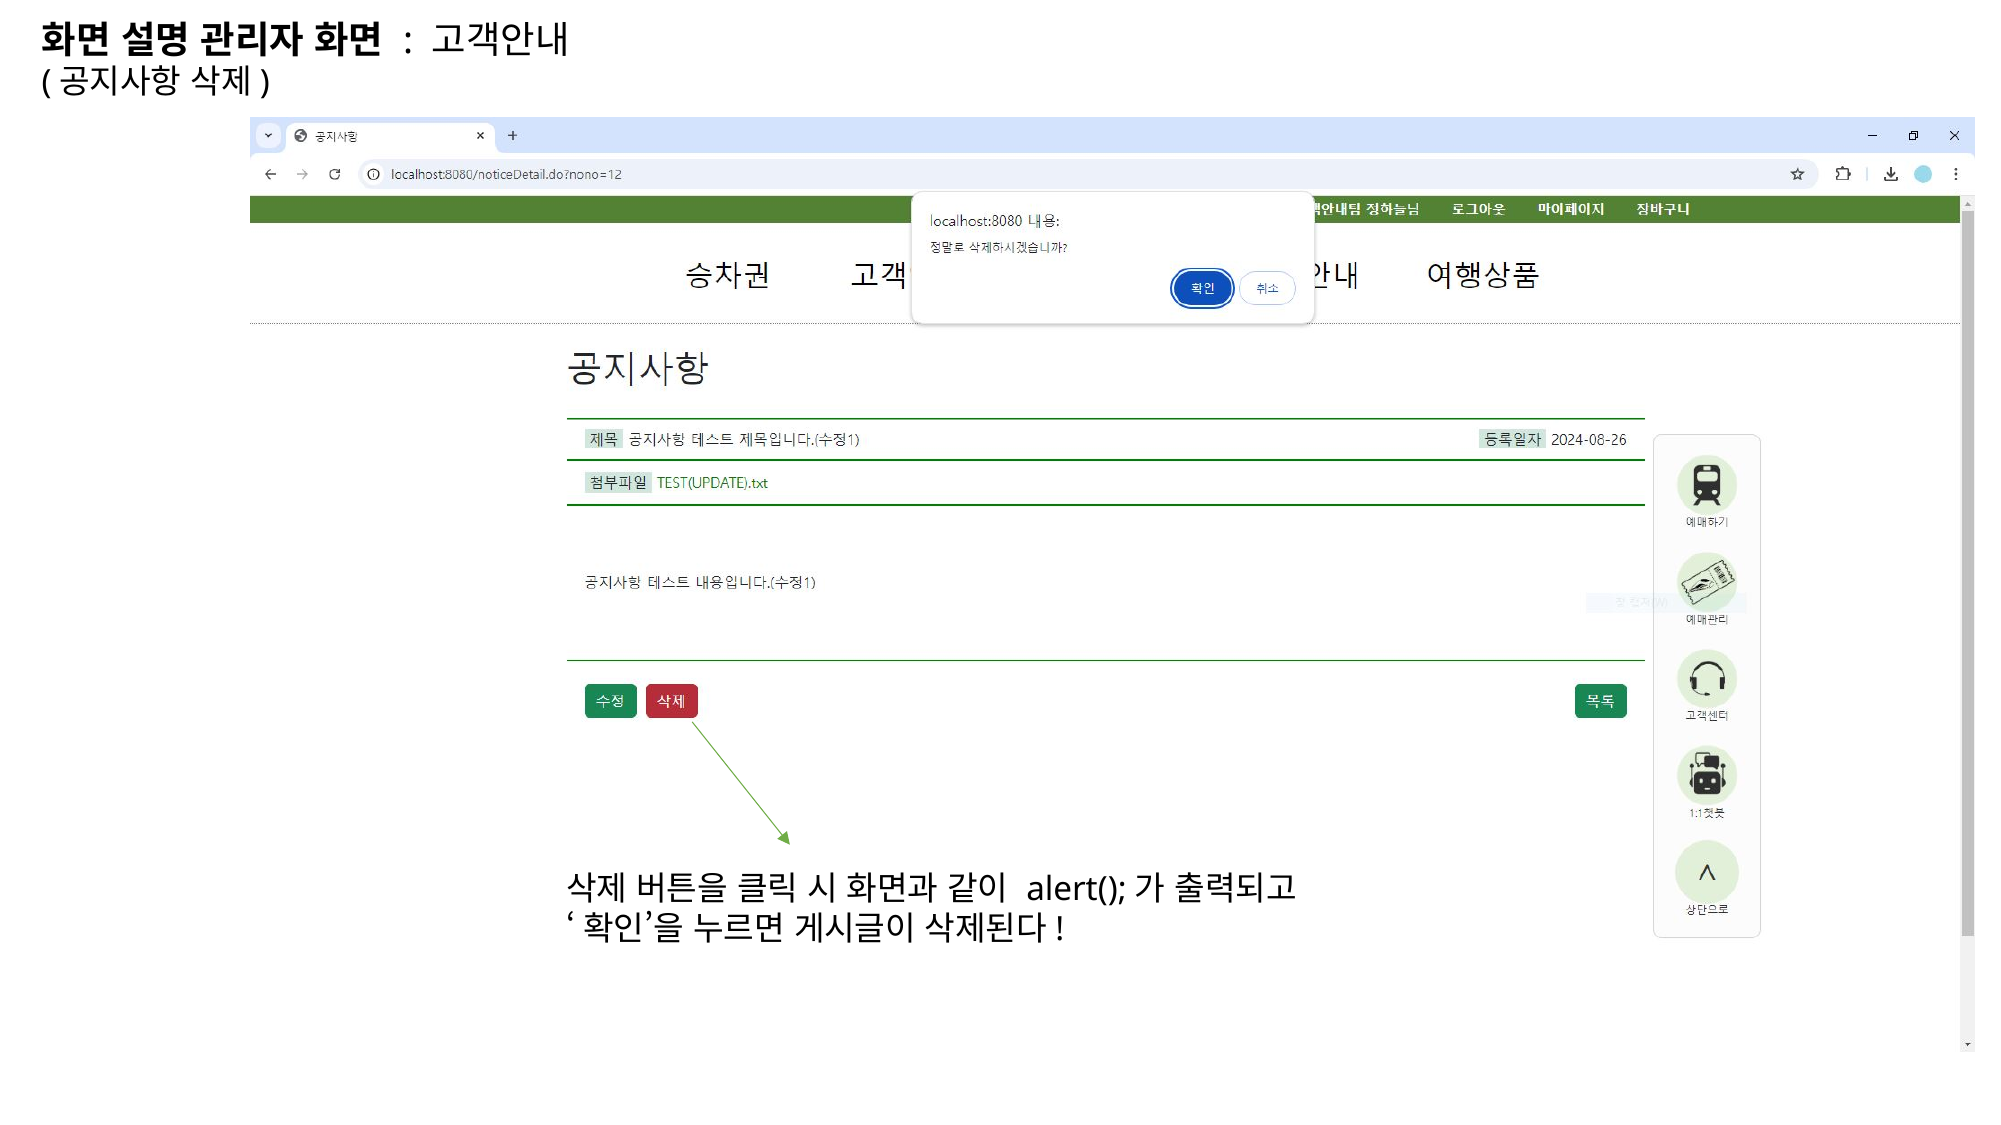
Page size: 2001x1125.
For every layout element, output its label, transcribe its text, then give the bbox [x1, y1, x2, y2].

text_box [692, 721, 790, 845]
picture [249, 117, 1975, 1052]
text_box 화면 설명 관리자 화면 : 고객안내 (공지사항 삭제) [26, 8, 585, 108]
